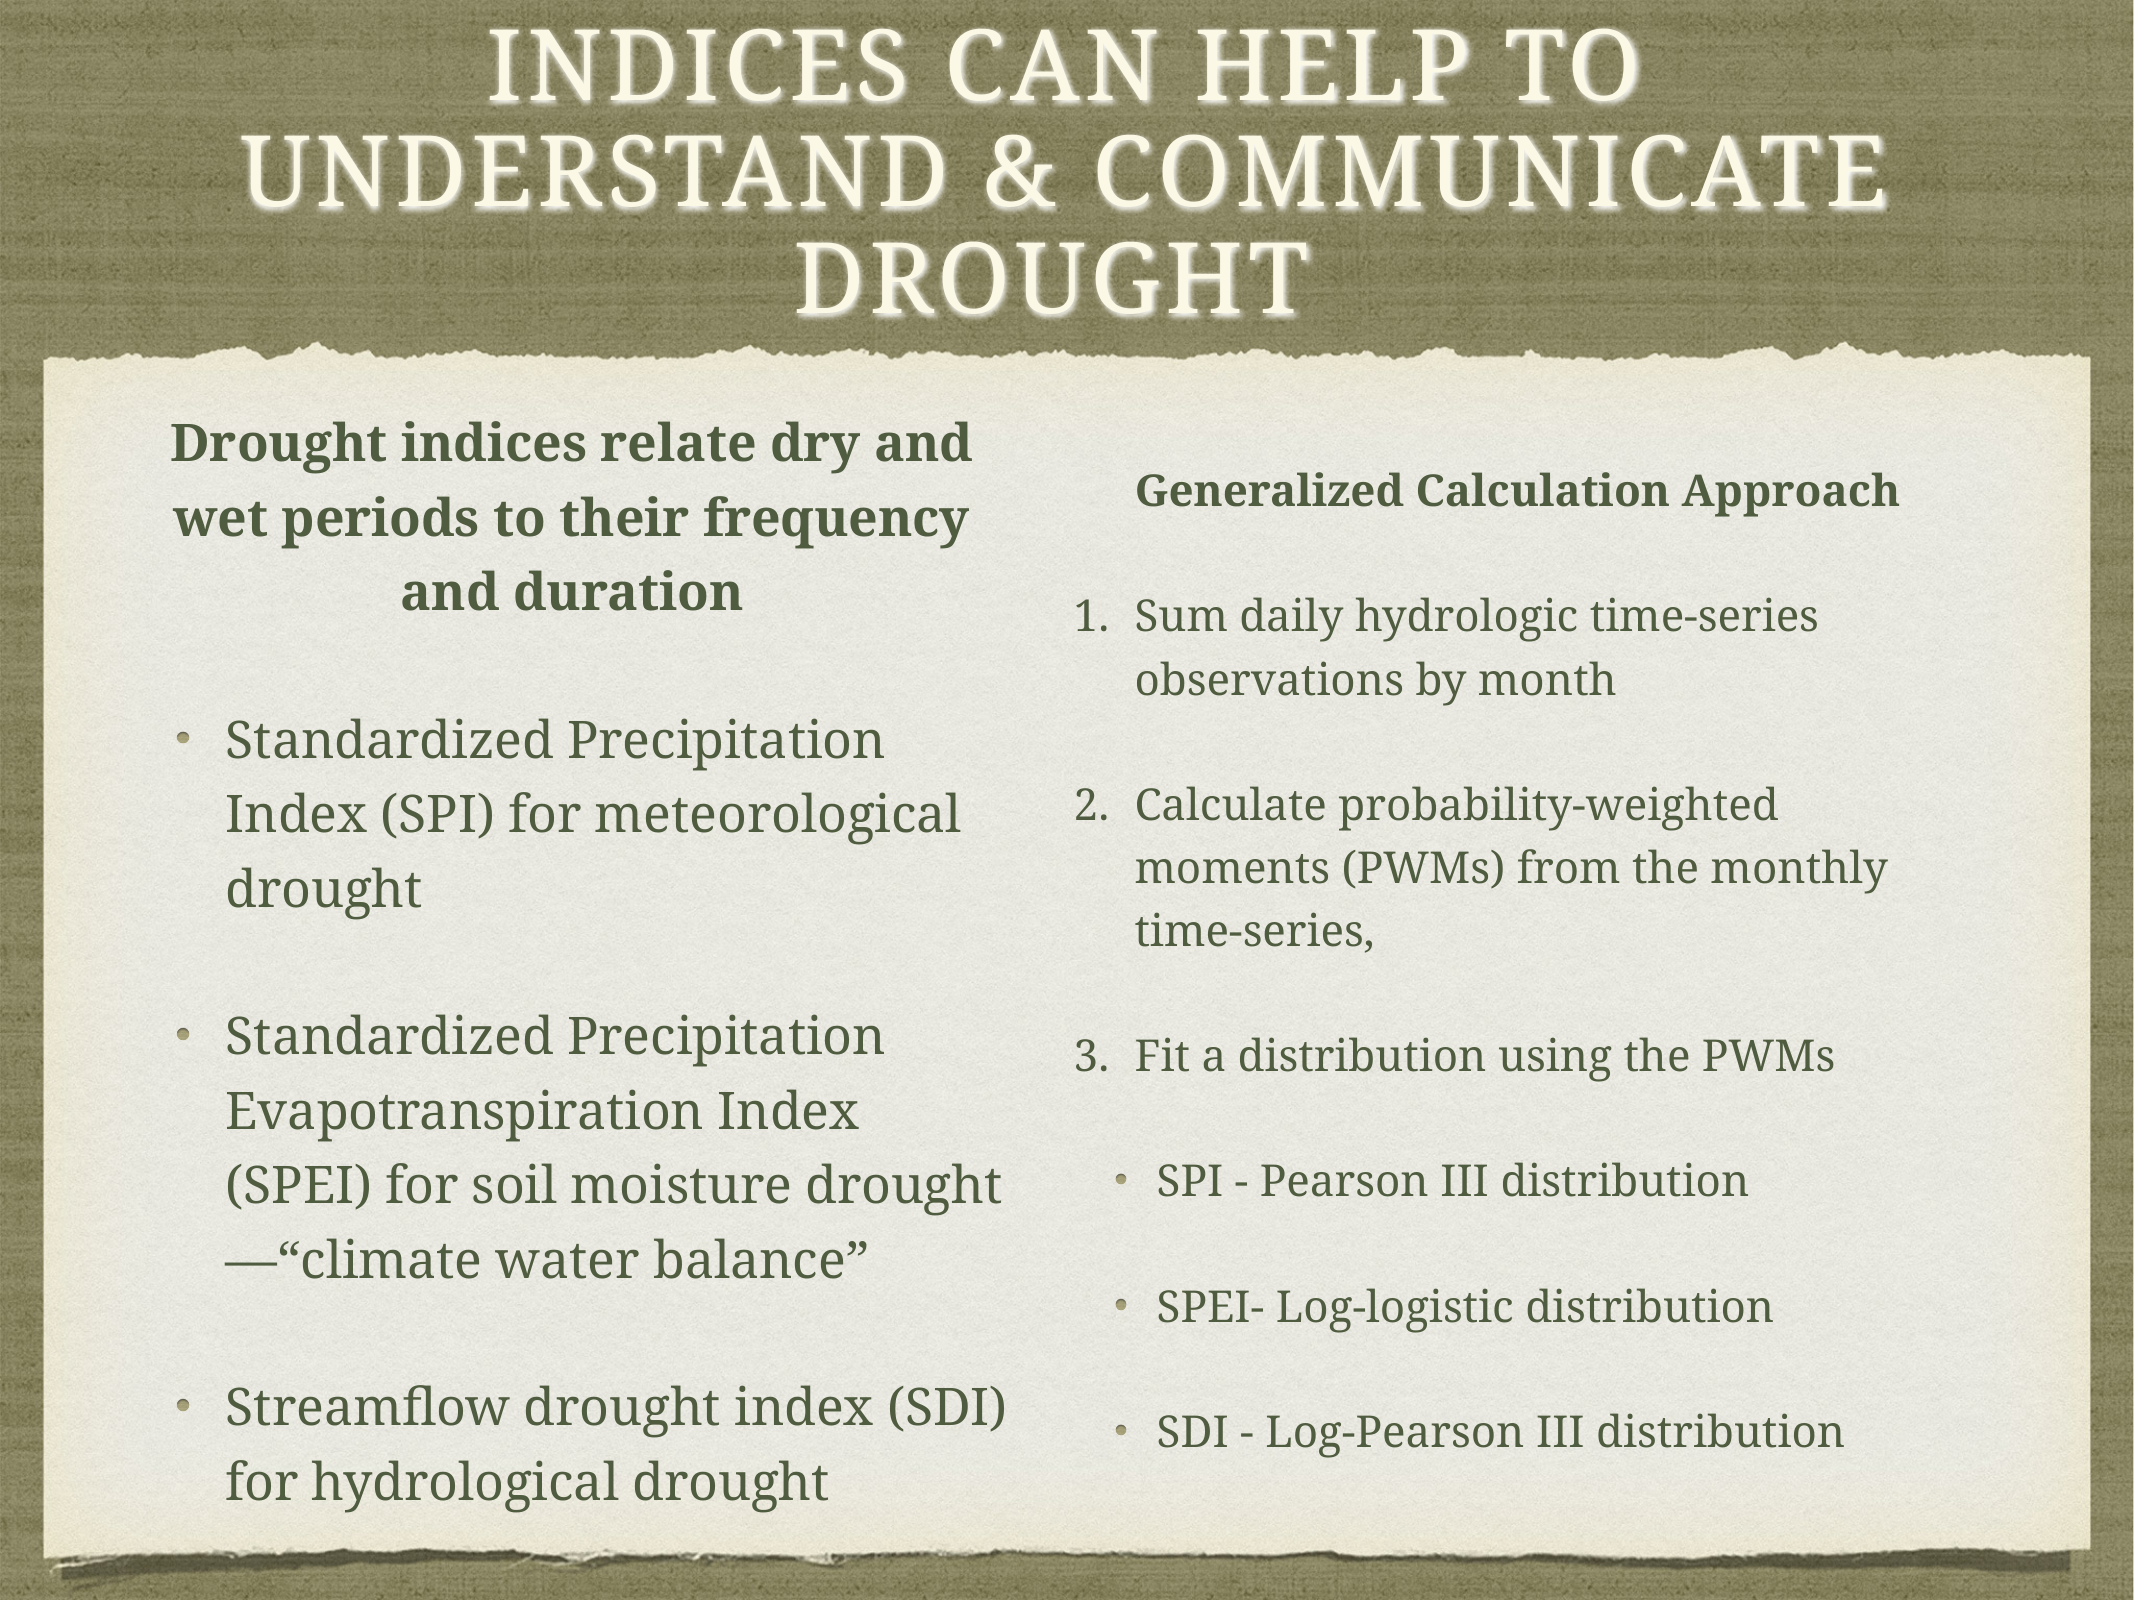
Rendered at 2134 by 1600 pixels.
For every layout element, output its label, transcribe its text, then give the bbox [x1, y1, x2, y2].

text_box Generalized Calculation Approach Sum daily hydrologic time-series observations by month Calculate probability-weighted moments (PWMs) from the monthly time-series, Fit a distribution using the PWMs SPI - Pearson III distribution SPEI- Log-logistic distribution SDI - Log-Pearson III distribution [1065, 443, 1971, 1465]
list Drought indices relate dry and wet periods to their frequency and duration Standardized Precipitation Index (SPI) for meteorological drought Standardized Precipitation Evapotranspiration Index (SPEI) for soil moisture drought—“climate water balance” Streamflow drought index (SDI) for hydrological drought [118, 443, 1026, 1466]
picture [0, 0, 2134, 1600]
title indices Can Help to Understand & Communicate Drought [134, 7, 1999, 343]
